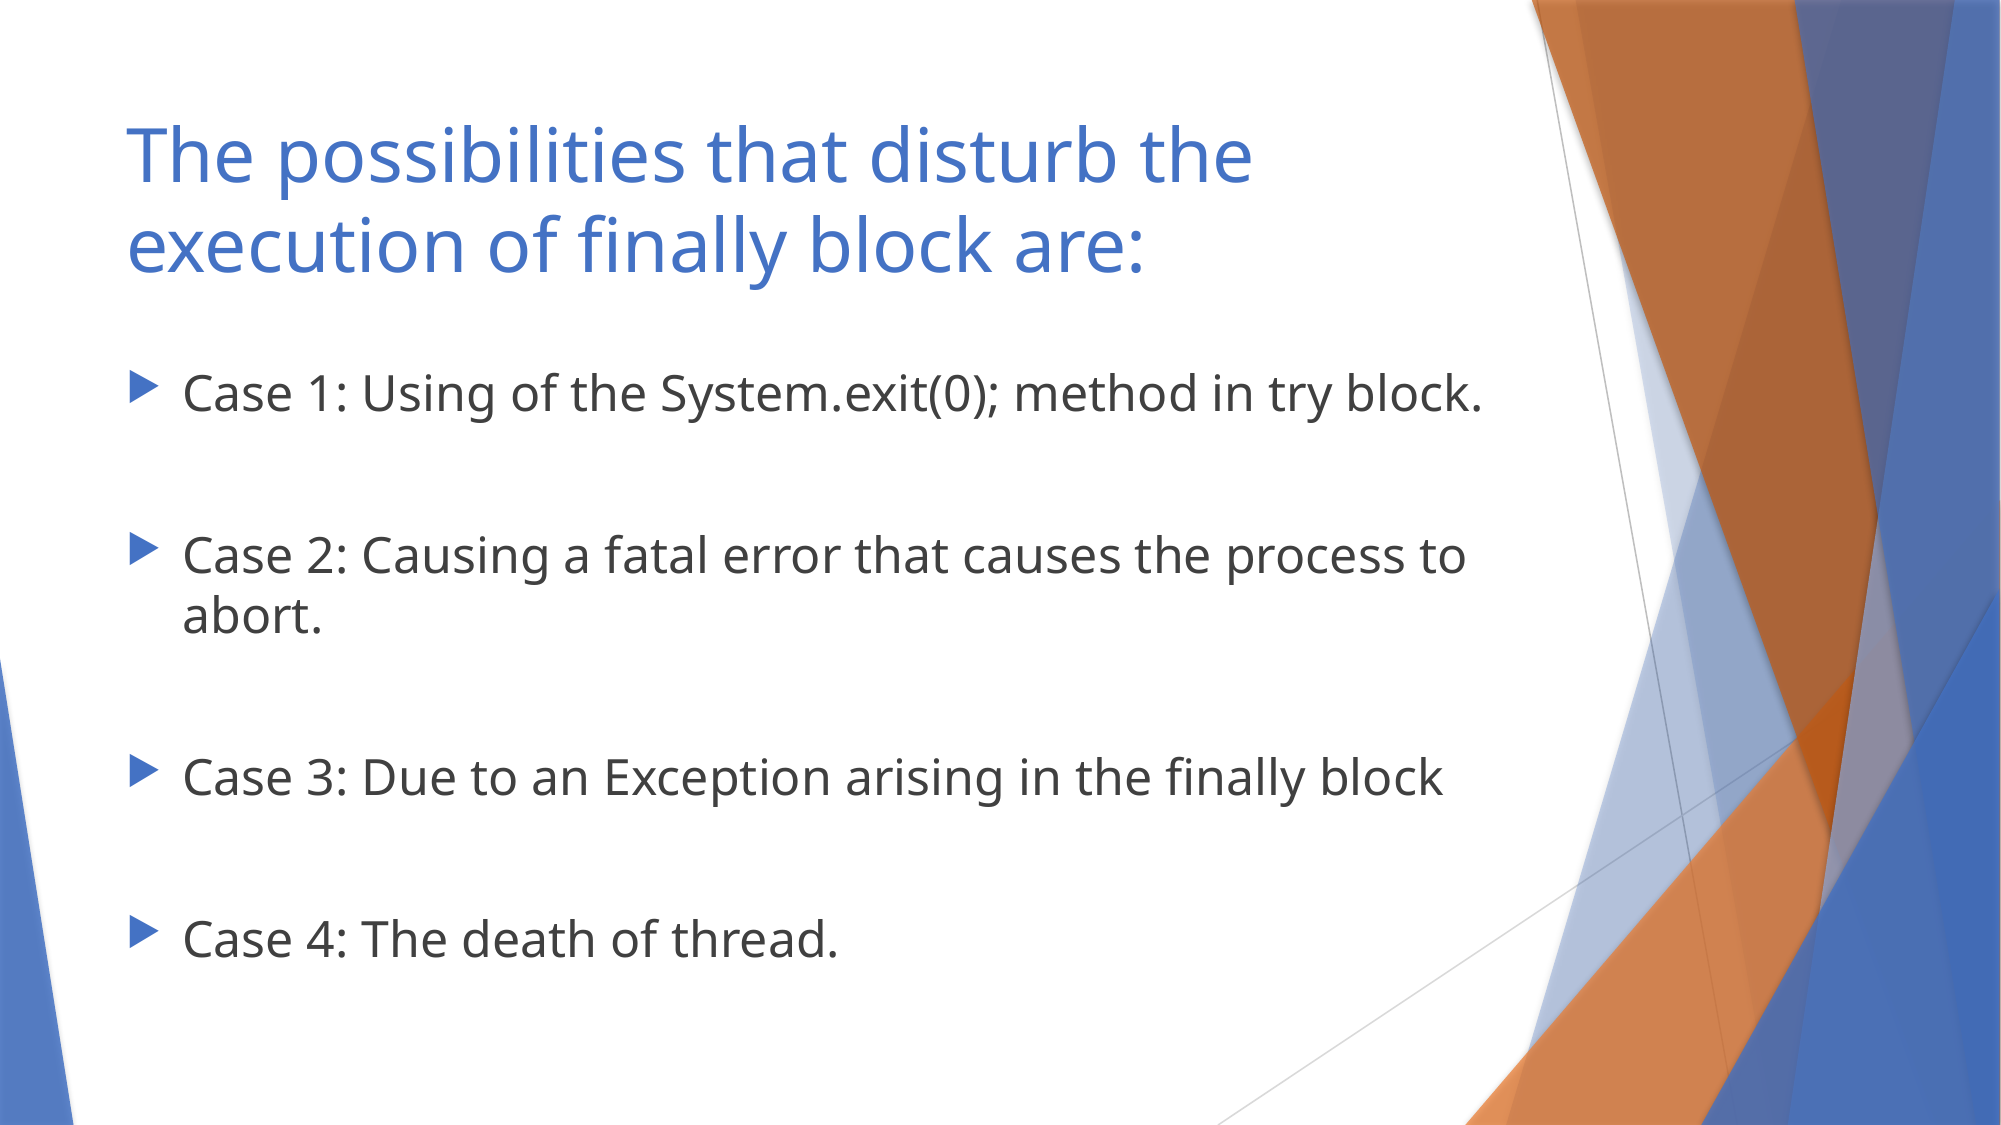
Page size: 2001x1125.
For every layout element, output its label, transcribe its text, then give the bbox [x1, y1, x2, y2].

list Case 1: Using of the System.exit(0); method in try block. Case 2: Causing a fatal error that causes the process to abort. Case 3: Due to an Exception arising in the finally block Case 4: The death of thread. [111, 354, 1522, 992]
title The possibilities that disturb the execution of finally block are: [111, 99, 1522, 317]
